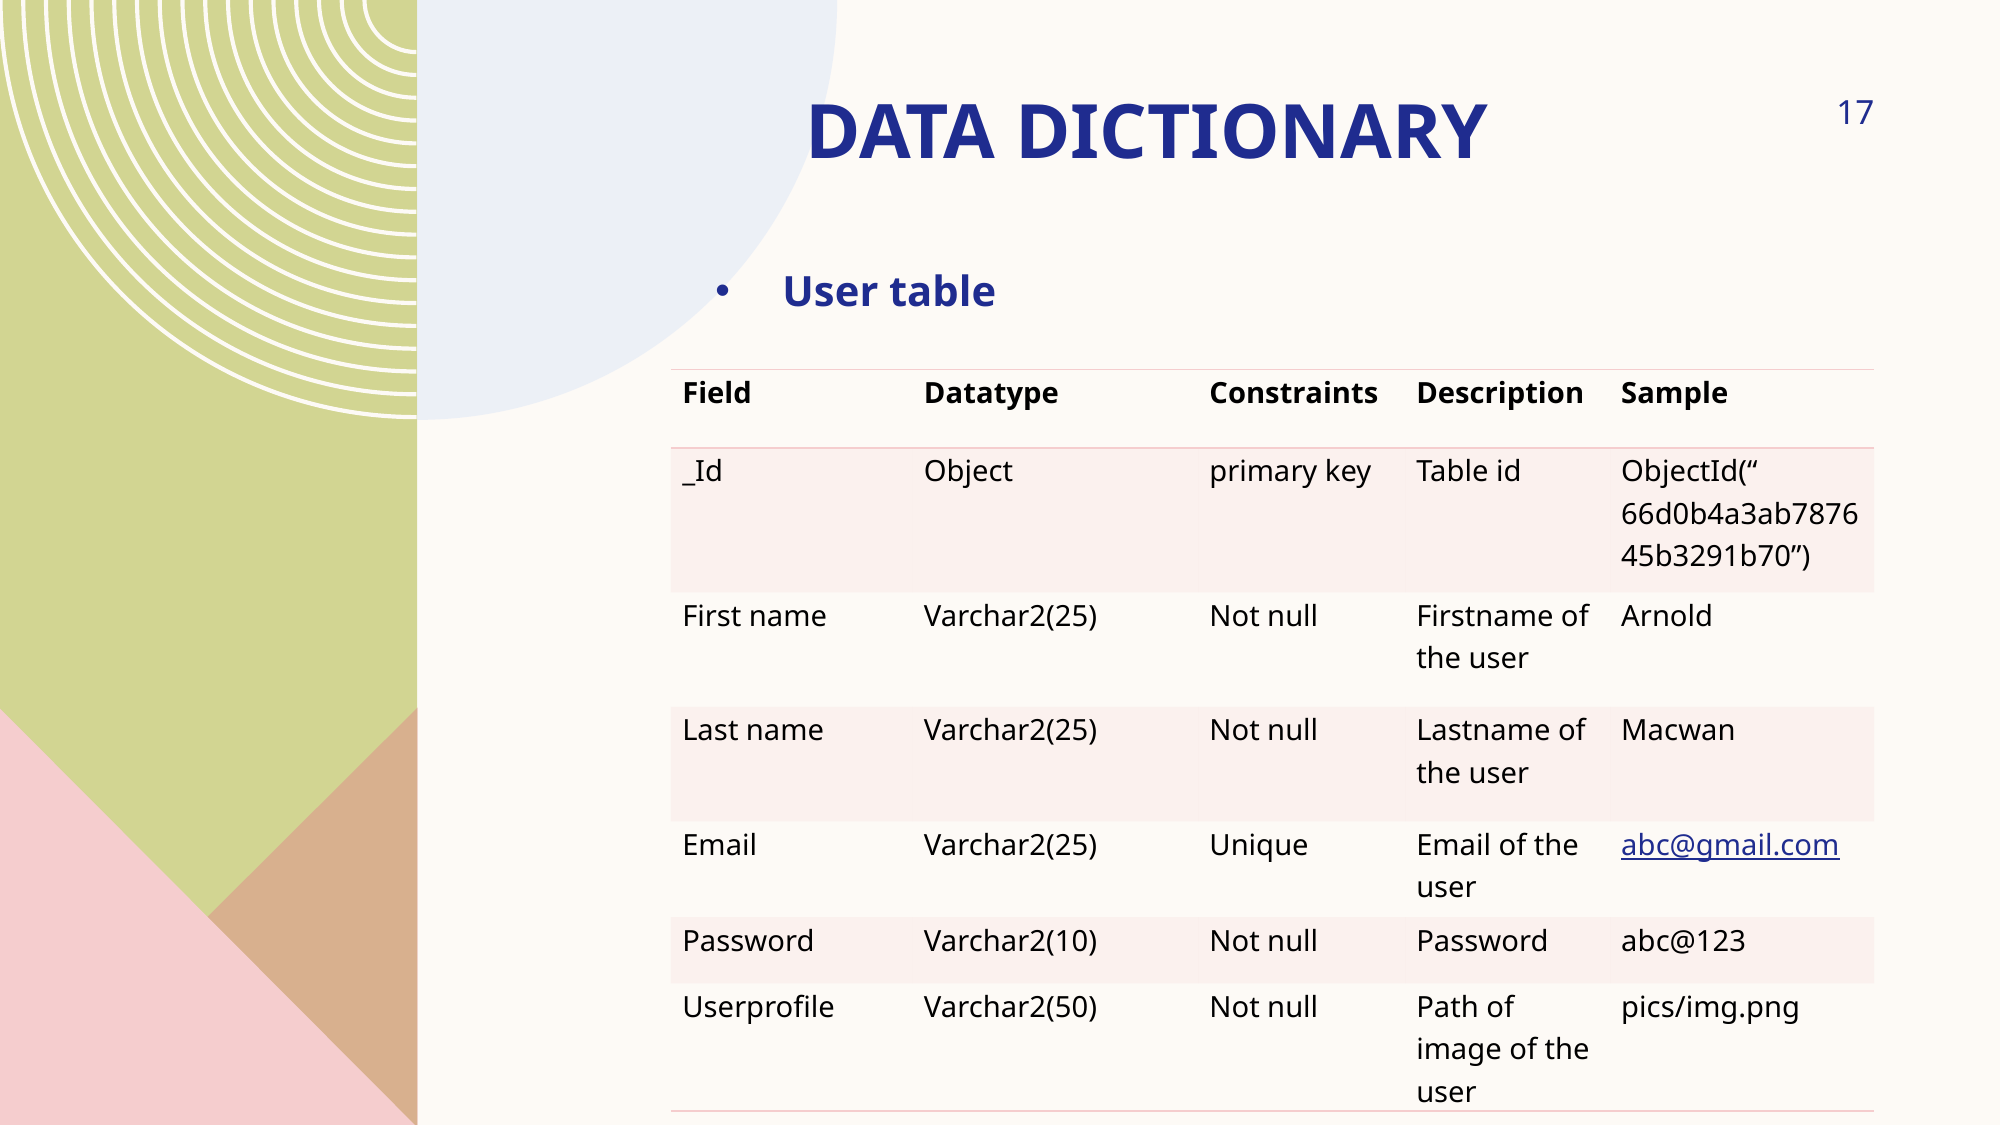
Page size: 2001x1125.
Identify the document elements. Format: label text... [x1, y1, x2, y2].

table_cell First name [671, 592, 913, 707]
table_cell pics/img.png [1610, 983, 1874, 1110]
table_cell ObjectId(“ 66d0b4a3ab787645b3291b70”) [1610, 449, 1874, 592]
table_cell Macwan [1610, 707, 1874, 821]
title Data Dictionary [493, 10, 1801, 174]
table_cell Email of the user [1405, 821, 1610, 917]
table_cell Unique [1198, 821, 1405, 917]
table_cell Varchar2(25) [913, 707, 1198, 821]
table_cell Table id [1405, 449, 1610, 592]
table_cell Not null [1198, 917, 1405, 983]
table_cell Password [671, 917, 913, 983]
slide_number 17 [1699, 75, 1875, 153]
table_cell Object [913, 449, 1198, 592]
table_cell Not null [1198, 592, 1405, 707]
table_cell Password [1405, 917, 1610, 983]
table_cell Last name [671, 707, 913, 821]
table_cell Userprofile [671, 983, 913, 1110]
table_cell primary key [1198, 449, 1405, 592]
table_cell abc@123 [1610, 917, 1874, 983]
table_header Field [671, 370, 913, 447]
table_cell _Id [671, 449, 913, 592]
table_cell Varchar2(25) [913, 821, 1198, 917]
table_cell Varchar2(10) [913, 917, 1198, 983]
table_cell Lastname of the user [1405, 707, 1610, 821]
table_cell Varchar2(25) [913, 592, 1198, 707]
table_cell Path of image of the user [1405, 983, 1610, 1110]
text_box User table [700, 257, 1234, 323]
table_cell abc@gmail.com [1610, 821, 1874, 917]
table_cell Varchar2(50) [913, 983, 1198, 1110]
table_cell Email [671, 821, 913, 917]
table_header Sample [1610, 370, 1874, 447]
table_cell Not null [1198, 983, 1405, 1110]
table_cell Not null [1198, 707, 1405, 821]
table_cell Arnold [1610, 592, 1874, 707]
table_header Description [1405, 370, 1610, 447]
table_header Datatype [913, 370, 1198, 447]
table_cell Firstname of the user [1405, 592, 1610, 707]
table_header Constraints [1198, 370, 1405, 447]
